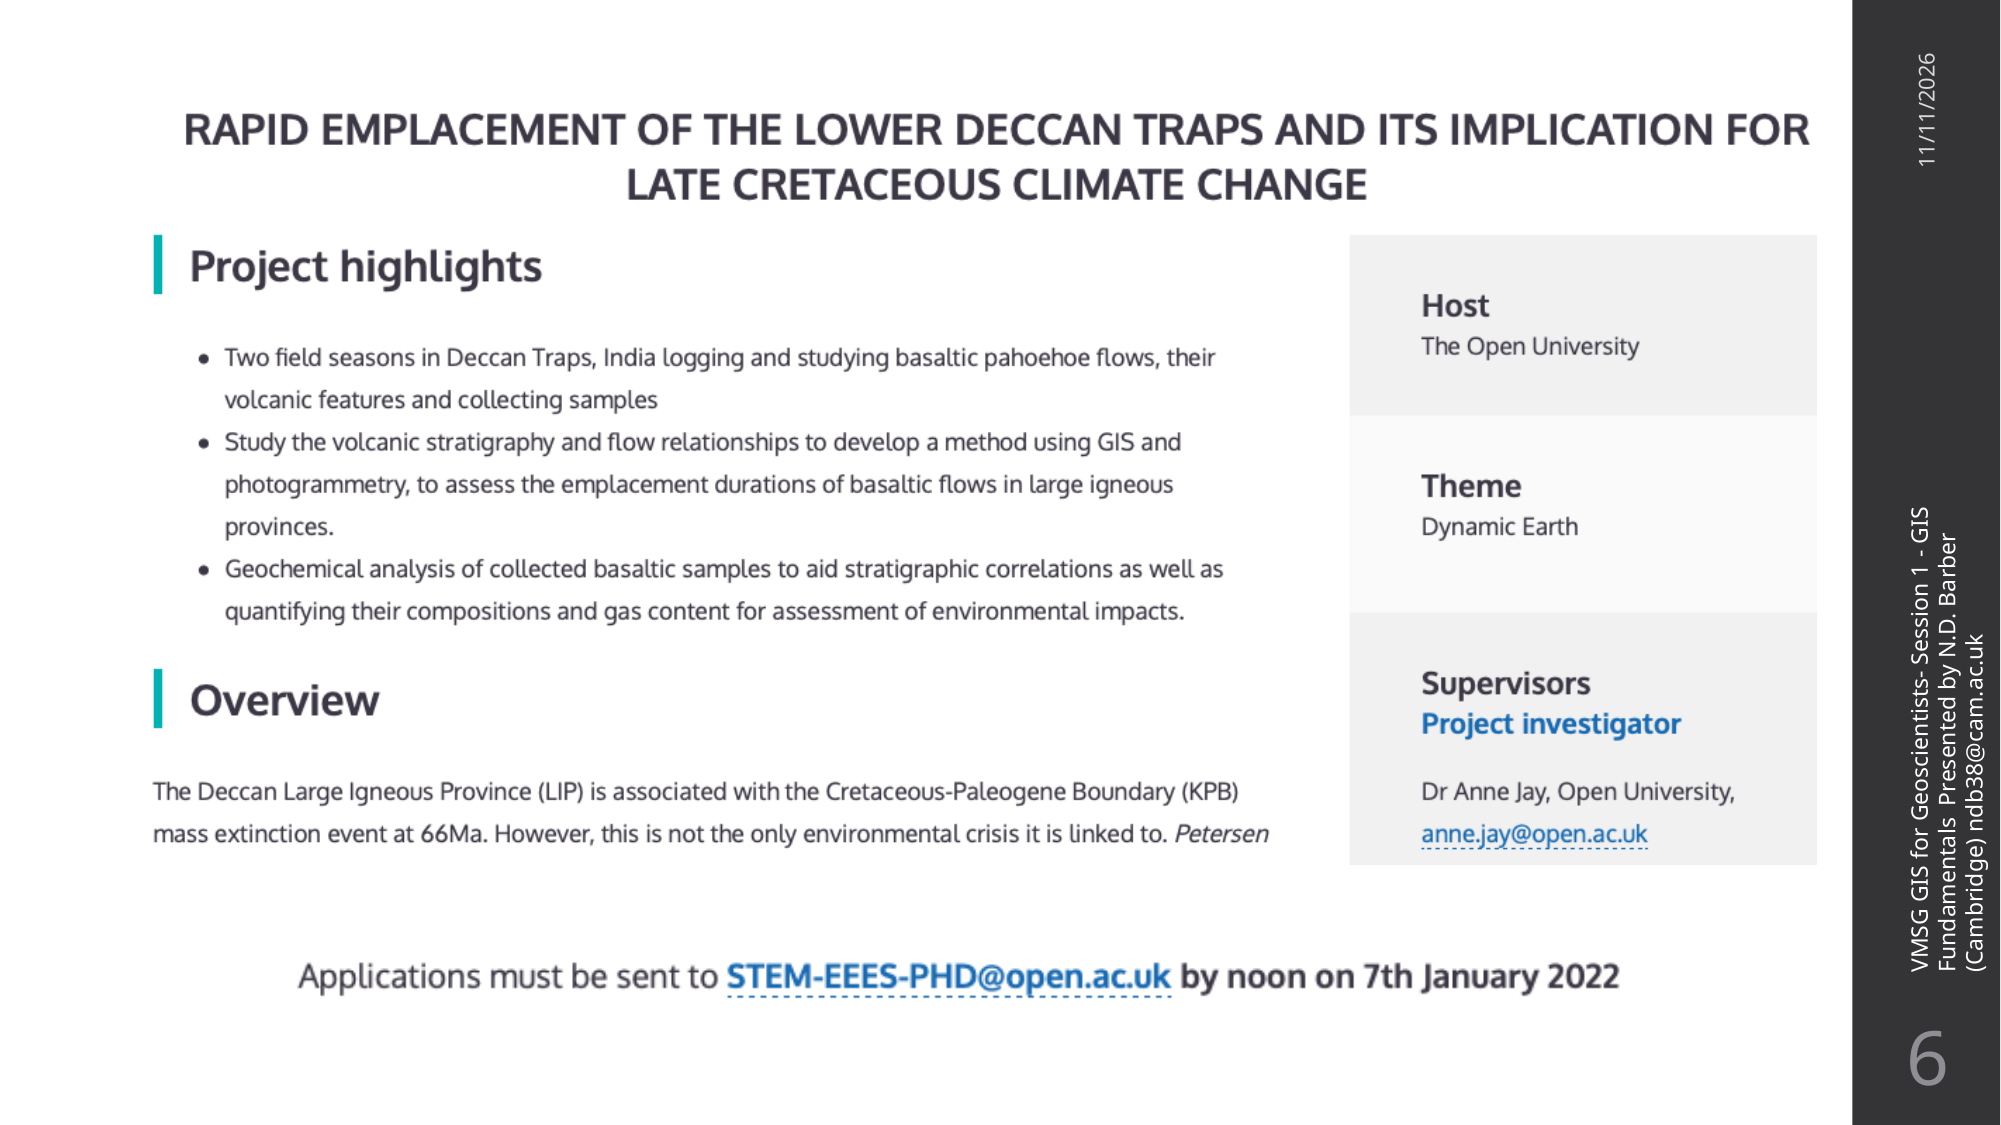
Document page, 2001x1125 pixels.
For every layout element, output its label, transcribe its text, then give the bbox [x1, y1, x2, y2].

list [261, 935, 1672, 1039]
picture [116, 59, 1818, 865]
slide_number 5 [1852, 1012, 2000, 1110]
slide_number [1897, 37, 1958, 351]
footer VMSG GIS for Geoscientists- Session 1 - GIS Fundamentals Presented by N.D. Barber (Cambridge) ndb38@cam.ac.uk [1897, 400, 1958, 988]
